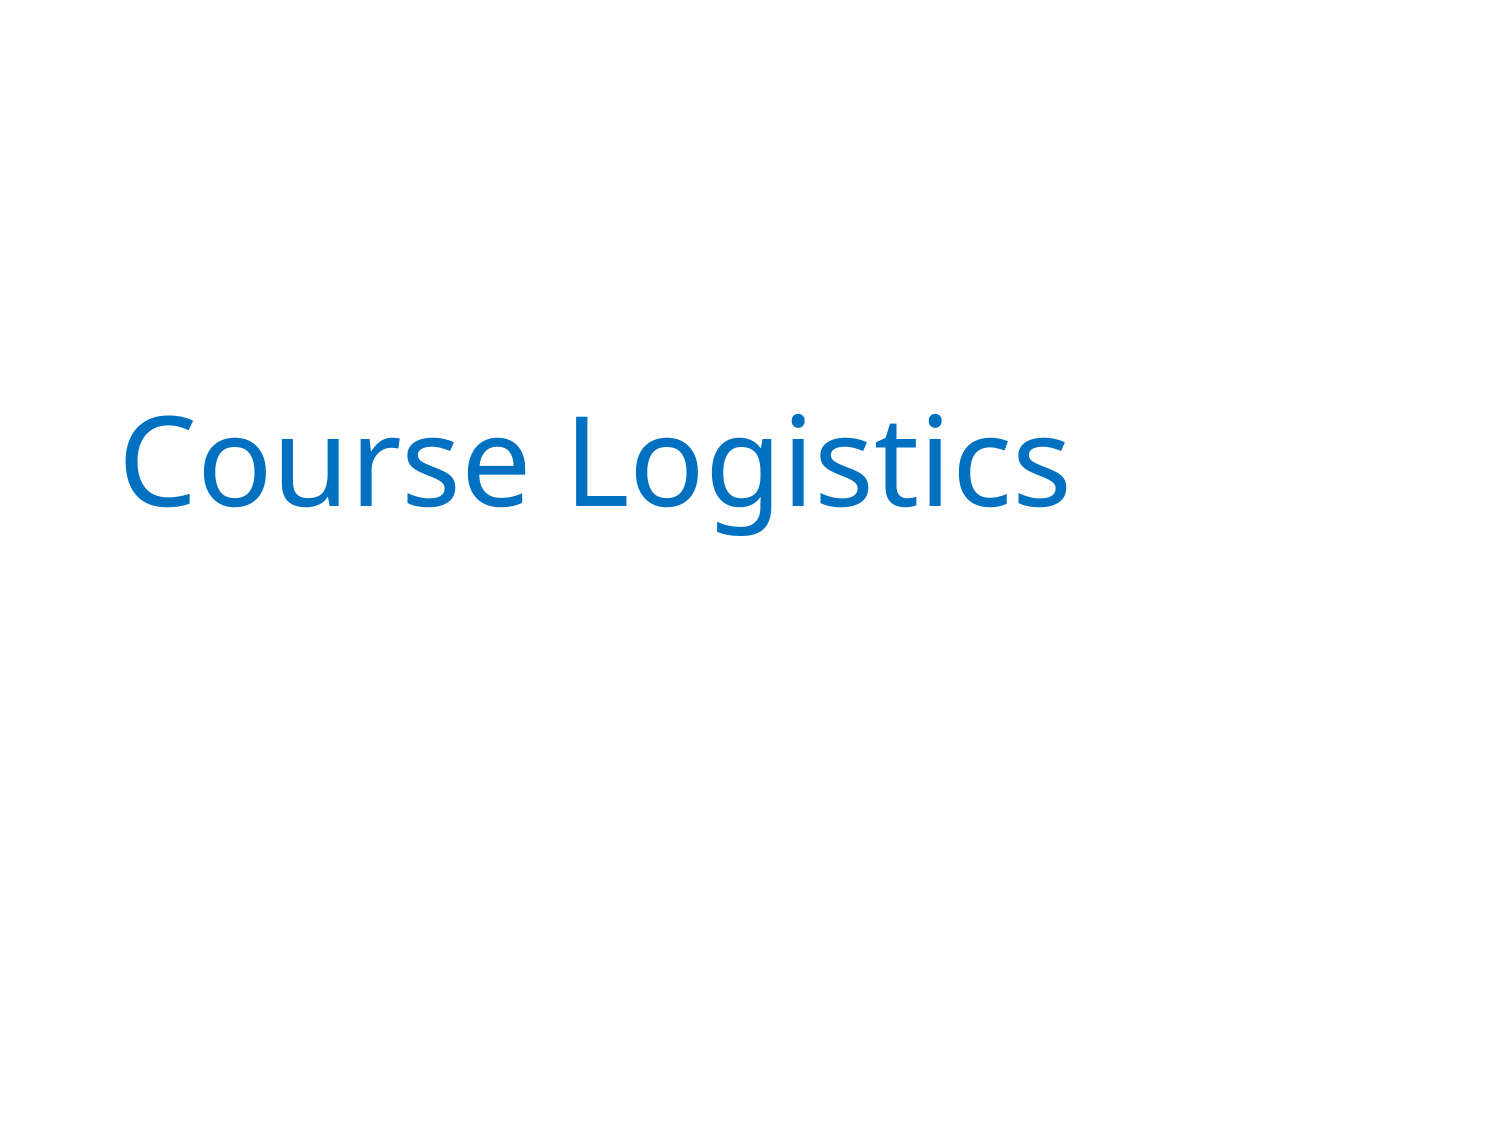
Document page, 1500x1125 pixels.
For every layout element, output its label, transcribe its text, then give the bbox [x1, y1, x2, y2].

title Course Logistics [103, 189, 1397, 541]
